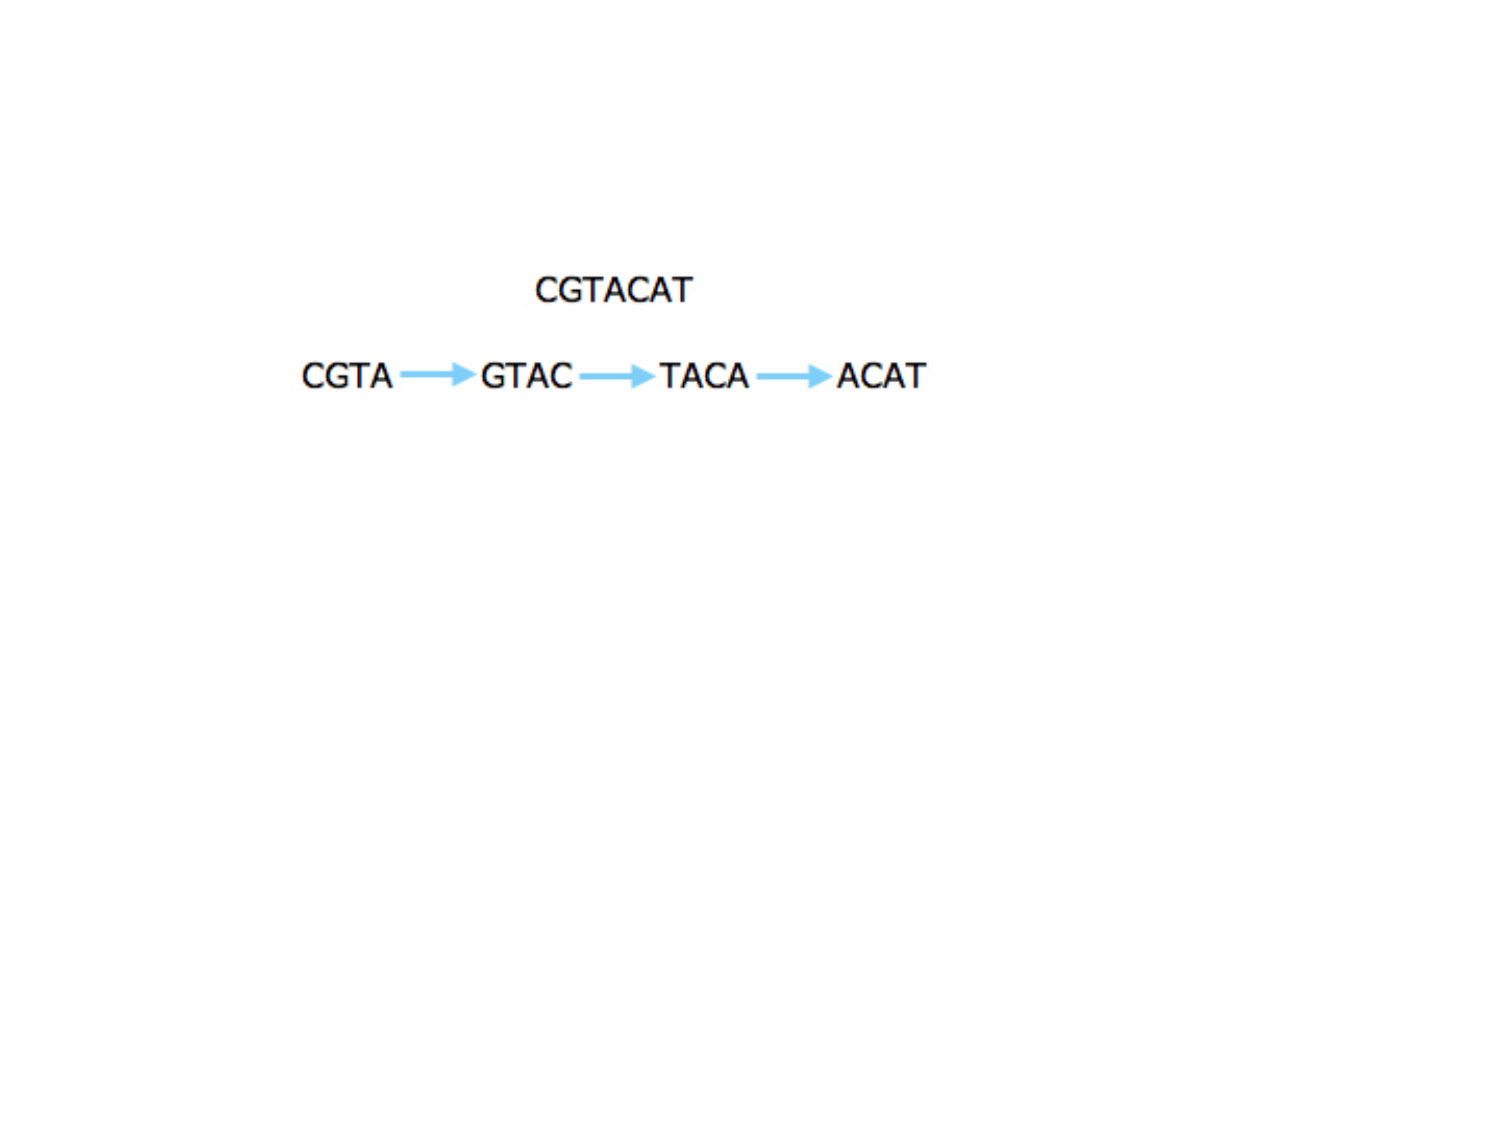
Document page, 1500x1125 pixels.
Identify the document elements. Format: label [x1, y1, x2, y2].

picture [257, 225, 955, 445]
